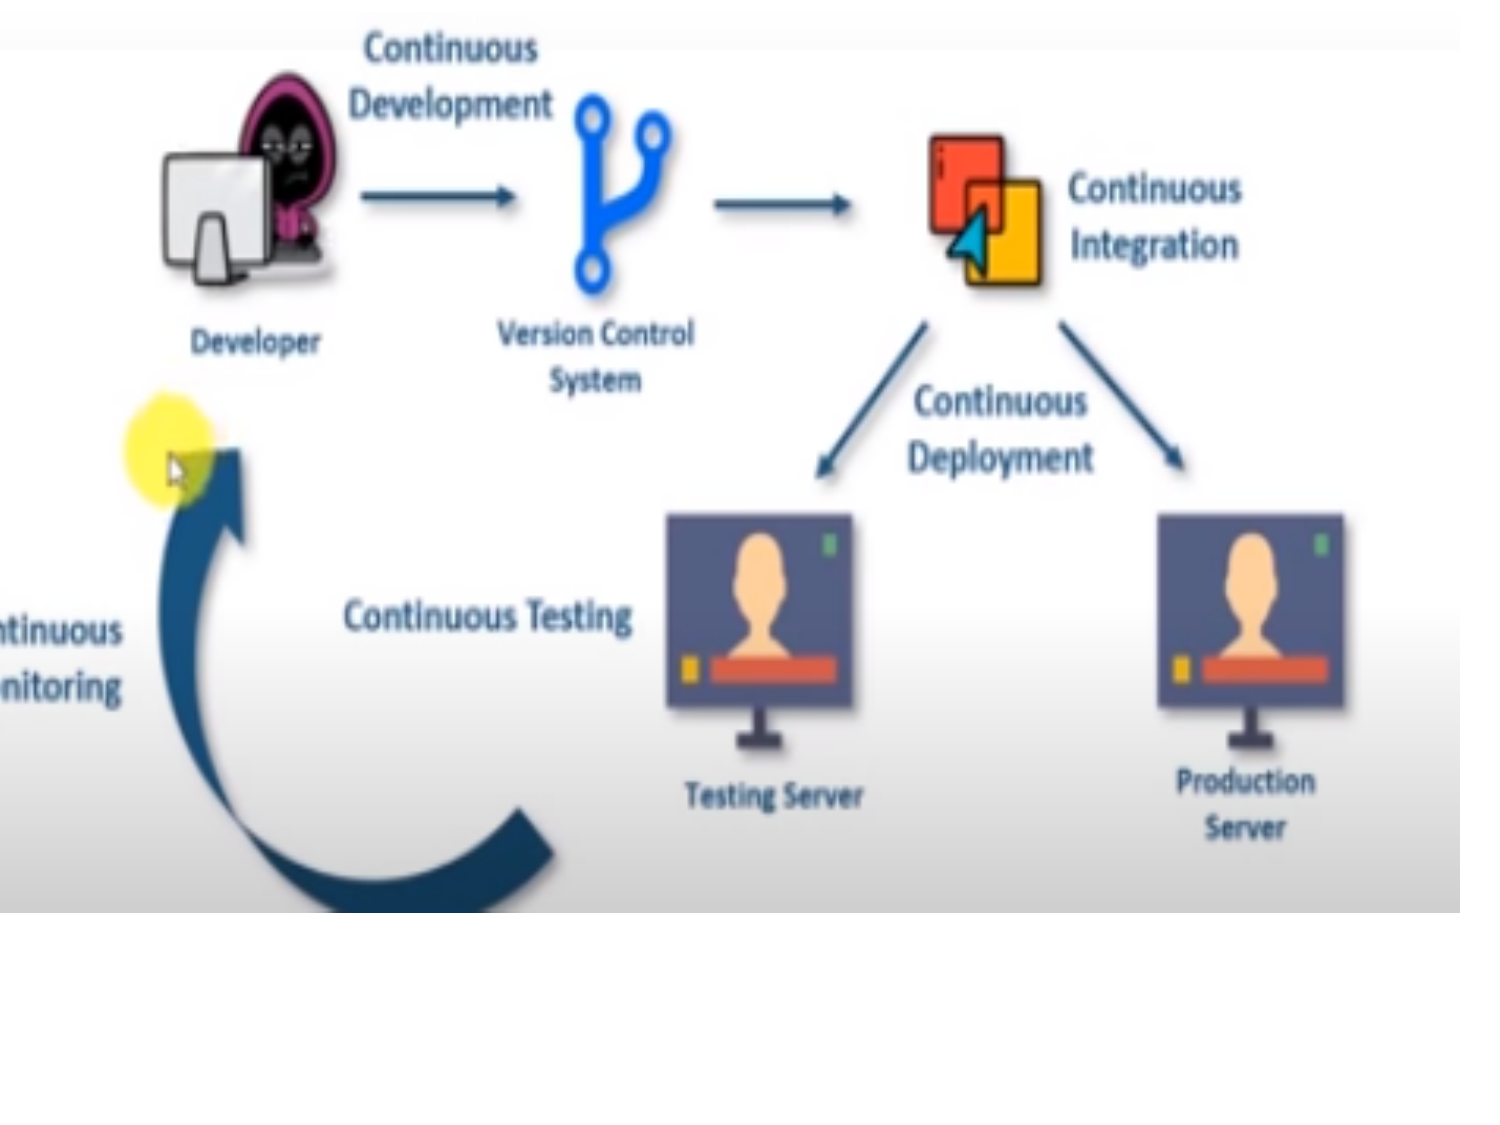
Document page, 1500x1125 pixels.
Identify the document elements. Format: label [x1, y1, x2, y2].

list [0, 12, 1460, 913]
